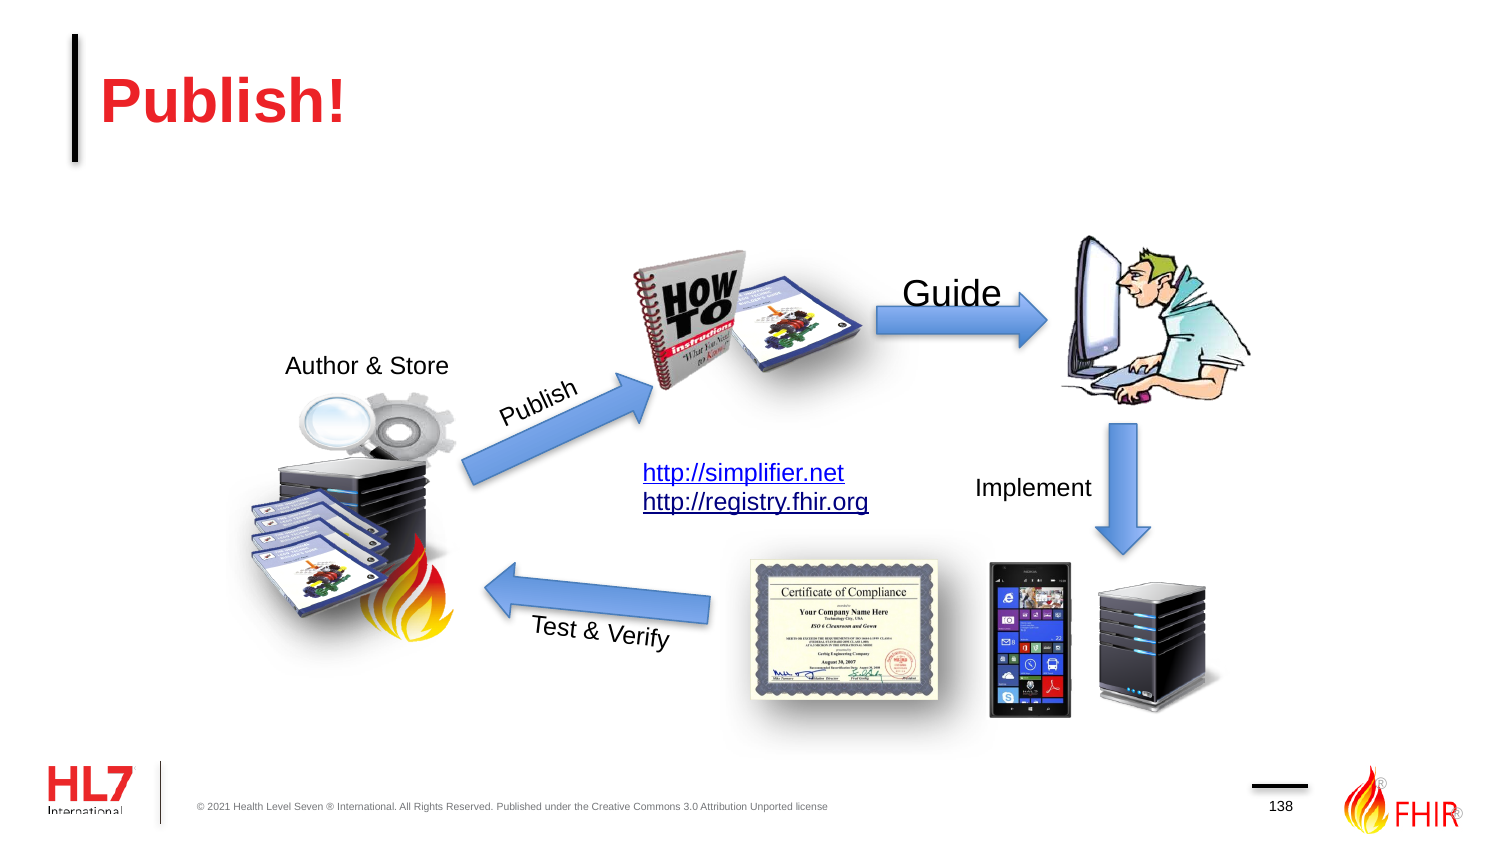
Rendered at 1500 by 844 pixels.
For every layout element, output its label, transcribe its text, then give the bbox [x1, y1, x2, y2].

picture [1339, 760, 1463, 837]
title Publish! [100, 33, 1451, 163]
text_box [418, 239, 827, 458]
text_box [749, 423, 1230, 720]
slide_number 138 [1258, 786, 1304, 814]
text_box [244, 342, 488, 643]
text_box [483, 571, 710, 655]
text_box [832, 217, 1255, 422]
text_box http://simplifier.net http://registry.fhir.org [627, 465, 744, 524]
footer © 2021 Health Level Seven ® International. All Rights Reserved. Published under the Creative Commons 3.0 Attribution Unported license [196, 786, 941, 813]
